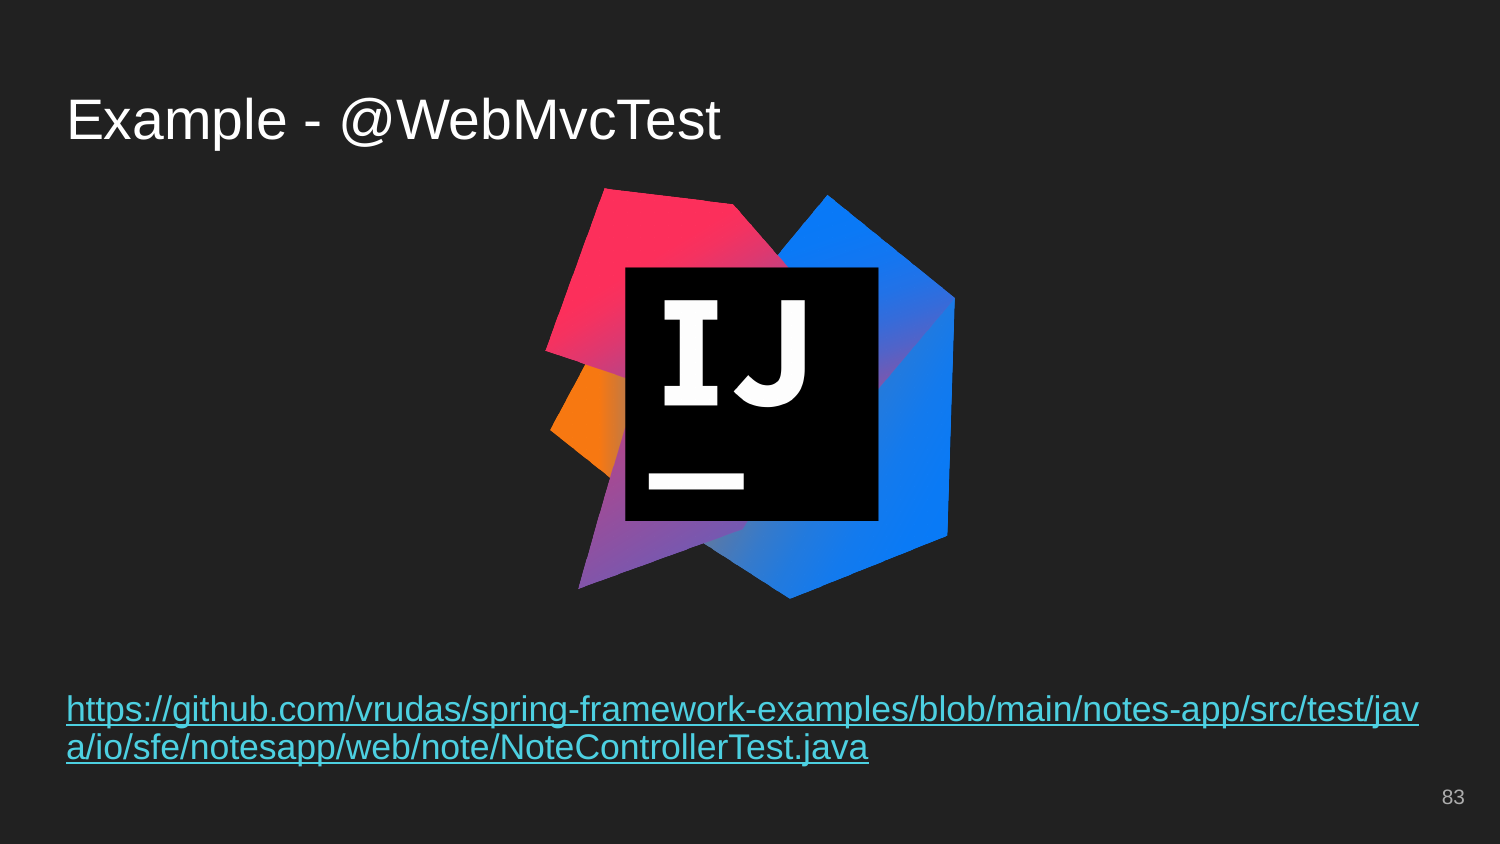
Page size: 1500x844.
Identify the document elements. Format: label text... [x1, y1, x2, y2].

list https://github.com/vrudas/spring-framework-examples/blob/main/notes-app/src/test/java/io/sfe/notesapp/web/note/NoteControllerTest.java [51, 189, 1449, 750]
slide_number ‹#› [1389, 764, 1480, 830]
title Example - @WebMvcTest [51, 72, 1449, 167]
picture [544, 188, 956, 599]
